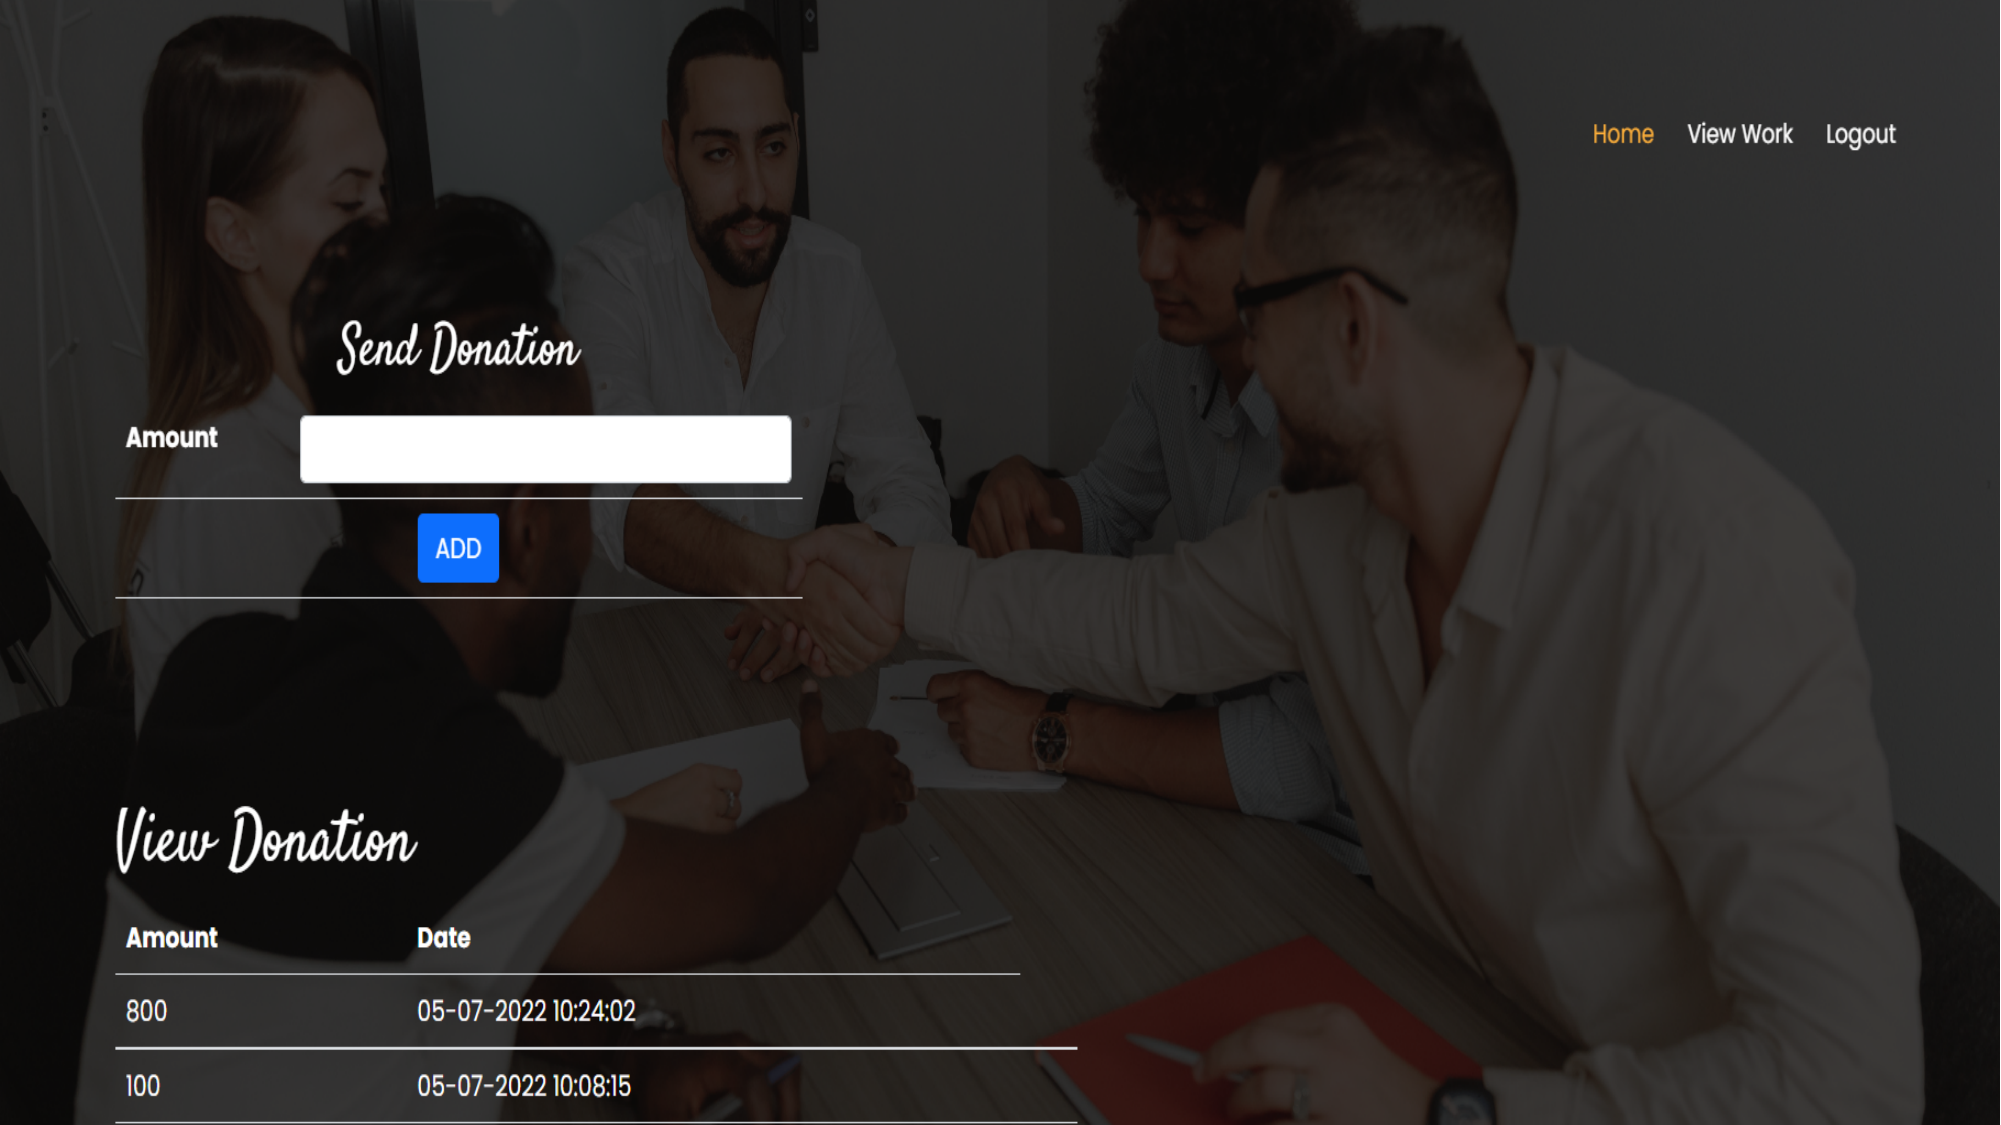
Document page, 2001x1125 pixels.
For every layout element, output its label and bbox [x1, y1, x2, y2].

list [0, 0, 2000, 1125]
